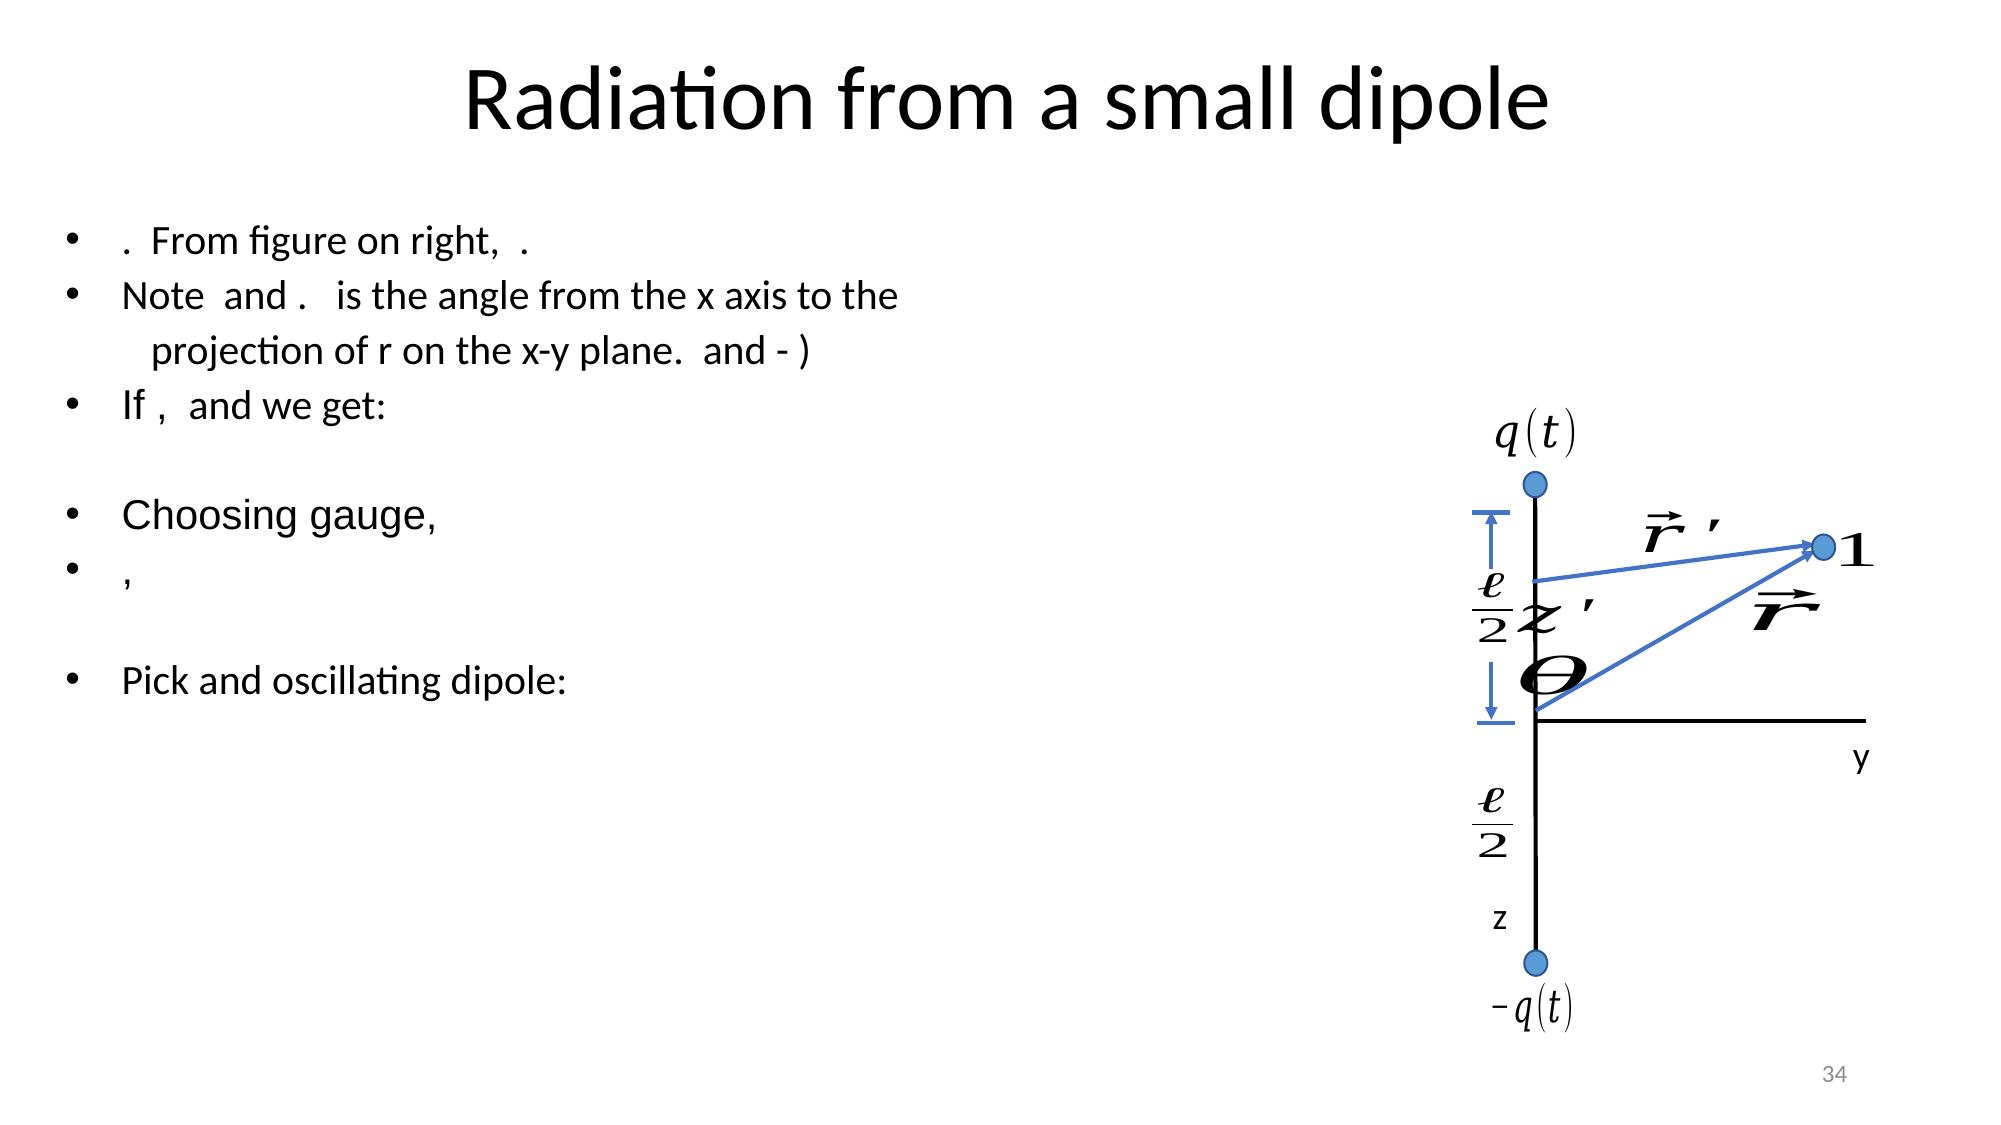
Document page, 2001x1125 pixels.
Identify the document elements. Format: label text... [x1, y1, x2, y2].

title Radiation from a small dipole [50, 19, 1967, 181]
slide_number 34 [1412, 1042, 1863, 1103]
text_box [1468, 404, 2000, 1035]
